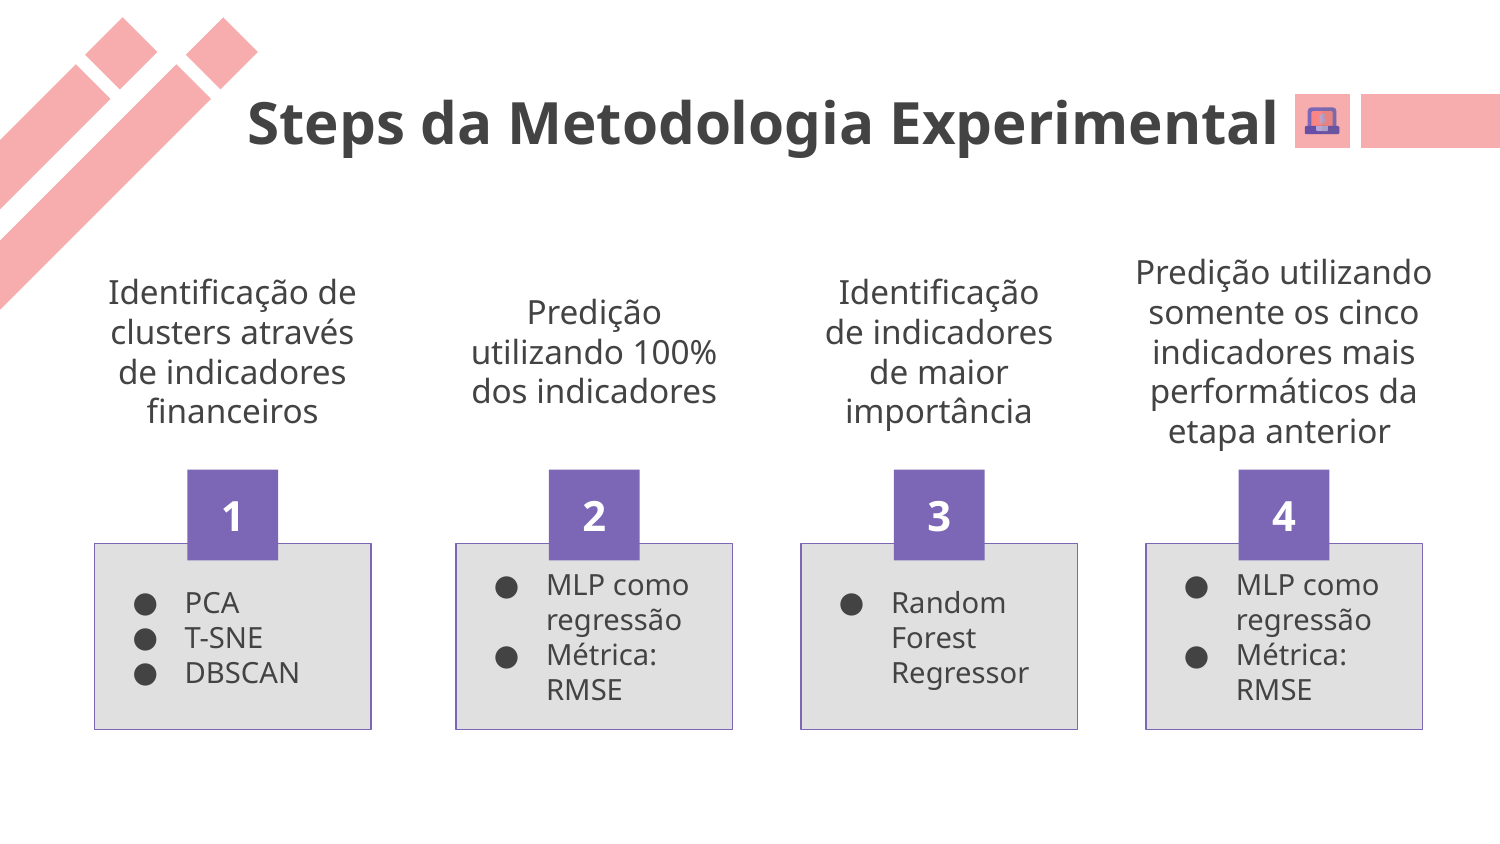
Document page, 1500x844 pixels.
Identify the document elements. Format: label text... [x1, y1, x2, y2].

subtitle Predição utilizando 100% dos indicadores [439, 231, 749, 470]
subtitle PCA T-SNE DBSCAN [94, 543, 371, 730]
title 4 [1238, 469, 1330, 561]
subtitle Identificação de clusters através de indicadores financeiros [77, 231, 388, 470]
subtitle MLP como regressão Métrica: RMSE [456, 543, 733, 730]
title Steps da Metodologia Experimental [130, 85, 1295, 156]
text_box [1304, 107, 1340, 135]
subtitle Random Forest Regressor [800, 543, 1078, 730]
subtitle MLP como regressão Métrica: RMSE [1145, 543, 1423, 730]
subtitle Identificação de indicadores de maior importância [800, 231, 1078, 470]
title 3 [893, 469, 985, 561]
subtitle Predição utilizando somente os cinco indicadores mais performáticos da etapa anterior [1111, 231, 1457, 470]
title 2 [548, 469, 640, 561]
title 1 [187, 469, 279, 561]
